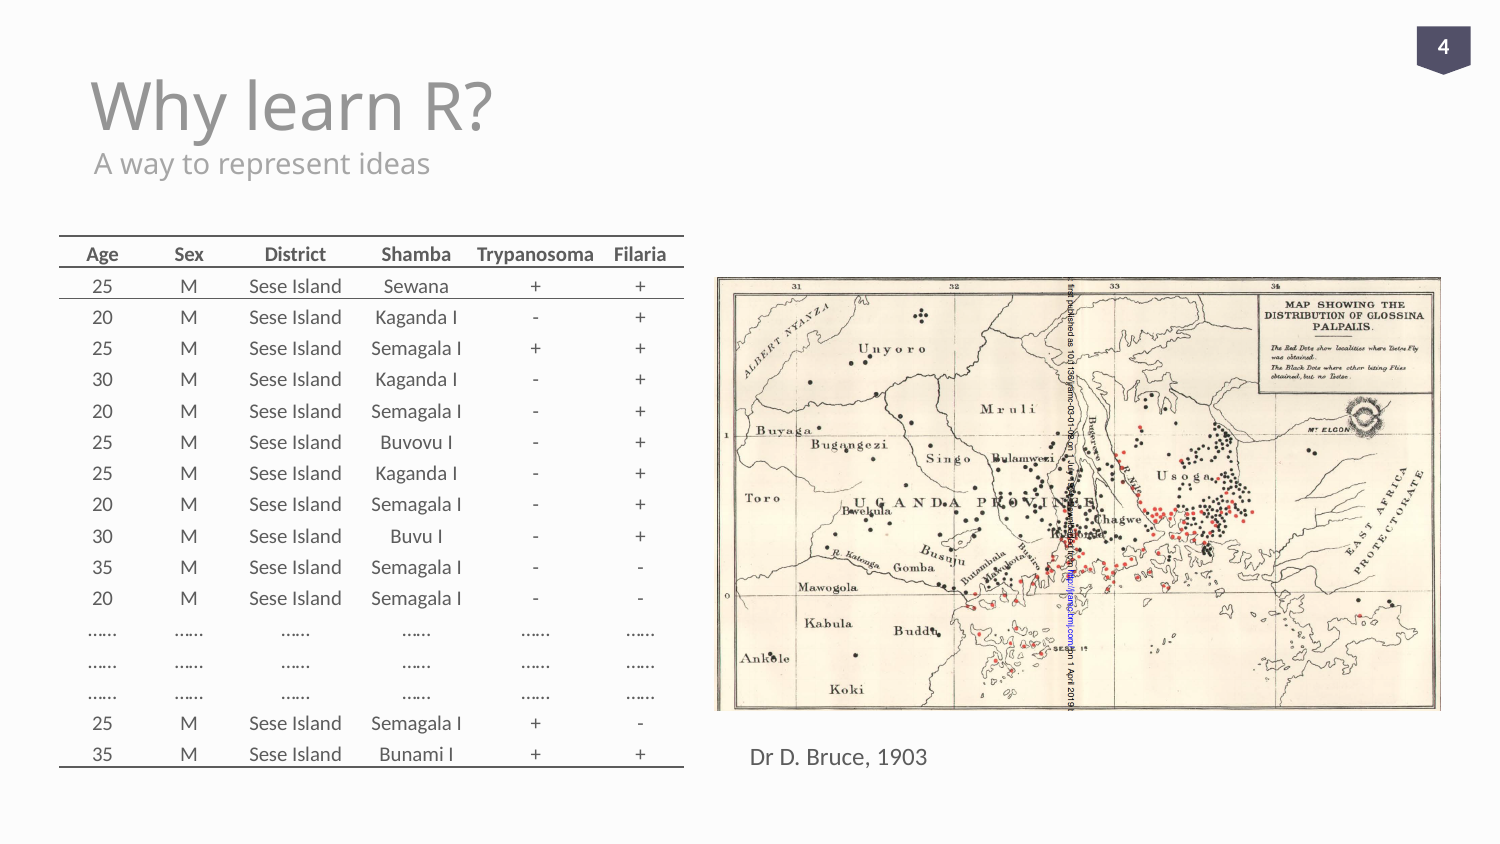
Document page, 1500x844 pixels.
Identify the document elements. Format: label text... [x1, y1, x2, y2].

table_cell Semagala I [359, 705, 474, 736]
table_cell …… [59, 611, 146, 642]
table_header Trypanosoma [474, 237, 597, 266]
table_header Age [59, 237, 146, 266]
table_cell + [597, 517, 684, 548]
table_cell - [474, 517, 597, 548]
table_cell - [597, 705, 684, 736]
table_cell + [597, 392, 684, 423]
table_cell Kaganda I [359, 361, 474, 392]
table_cell Semagala I [359, 486, 474, 517]
table_cell + [474, 736, 597, 766]
table_cell + [474, 705, 597, 736]
table_cell - [474, 299, 597, 330]
table_cell …… [359, 642, 474, 673]
table_cell + [597, 268, 684, 298]
table_header Filaria [597, 237, 684, 266]
table_cell - [474, 455, 597, 486]
table_cell Sewana [359, 268, 474, 298]
table_cell Sese Island [232, 330, 359, 361]
table_cell M [146, 455, 232, 486]
table_cell + [597, 299, 684, 330]
picture [714, 276, 1442, 712]
table_cell Sese Island [232, 736, 359, 766]
table_cell Bunami I [359, 736, 474, 766]
table_cell + [597, 486, 684, 517]
table_header Shamba [359, 237, 474, 266]
table_cell 25 [59, 455, 146, 486]
table_cell …… [597, 611, 684, 642]
table_cell Sese Island [232, 580, 359, 611]
text_box A way to represent ideas [78, 132, 1341, 193]
table_cell - [474, 548, 597, 580]
table_cell 25 [59, 423, 146, 455]
table_cell M [146, 423, 232, 455]
table_cell Sese Island [232, 486, 359, 517]
table_cell 30 [59, 361, 146, 392]
table_cell …… [474, 611, 597, 642]
table_cell - [597, 548, 684, 580]
table_cell 20 [59, 299, 146, 330]
table_cell 20 [59, 580, 146, 611]
table_cell - [597, 580, 684, 611]
table_cell …… [474, 673, 597, 705]
table_cell …… [232, 642, 359, 673]
table_cell …… [359, 673, 474, 705]
table_cell Buvovu I [359, 423, 474, 455]
table_cell 20 [59, 486, 146, 517]
table_cell M [146, 517, 232, 548]
table_cell Sese Island [232, 548, 359, 580]
table_cell M [146, 330, 232, 361]
table_cell Semagala I [359, 548, 474, 580]
table_cell Semagala I [359, 580, 474, 611]
table_cell + [597, 455, 684, 486]
table_cell 25 [59, 330, 146, 361]
table_cell M [146, 705, 232, 736]
table_cell M [146, 392, 232, 423]
table_cell Kaganda I [359, 299, 474, 330]
table_header District [232, 237, 359, 266]
table_cell - [474, 486, 597, 517]
table_cell M [146, 580, 232, 611]
table_cell 35 [59, 548, 146, 580]
table_cell Kaganda I [359, 455, 474, 486]
table_cell 25 [59, 705, 146, 736]
table_cell + [597, 736, 684, 766]
table_cell …… [359, 611, 474, 642]
table_cell 25 [59, 268, 146, 298]
table_cell Buvu I [359, 517, 474, 548]
table_cell …… [59, 673, 146, 705]
table_cell - [474, 423, 597, 455]
table_cell …… [59, 642, 146, 673]
table_cell M [146, 548, 232, 580]
table_cell …… [597, 673, 684, 705]
title Why learn R? [75, 33, 1400, 175]
table_cell + [474, 330, 597, 361]
table_cell Semagala I [359, 392, 474, 423]
table_header Sex [146, 237, 232, 266]
table_cell Sese Island [232, 517, 359, 548]
table_cell - [474, 392, 597, 423]
table_cell …… [597, 642, 684, 673]
table_cell - [474, 580, 597, 611]
table_cell - [474, 361, 597, 392]
table_cell + [474, 268, 597, 298]
table_cell Sese Island [232, 361, 359, 392]
table_cell Sese Island [232, 299, 359, 330]
table_cell Sese Island [232, 423, 359, 455]
table_cell M [146, 486, 232, 517]
table_cell Sese Island [232, 392, 359, 423]
table_cell Sese Island [232, 705, 359, 736]
table_cell …… [232, 673, 359, 705]
table_cell M [146, 268, 232, 298]
table_cell Sese Island [232, 455, 359, 486]
table_cell …… [474, 642, 597, 673]
table_cell M [146, 361, 232, 392]
table_cell + [597, 361, 684, 392]
table_cell Sese Island [232, 268, 359, 298]
table_cell 35 [59, 736, 146, 766]
table_cell …… [146, 642, 232, 673]
text_box Dr D. Bruce, 1903 [734, 733, 1069, 768]
table_cell 30 [59, 517, 146, 548]
table_cell M [146, 736, 232, 766]
table_cell Semagala I [359, 330, 474, 361]
table_cell 20 [59, 392, 146, 423]
text_box 4 [1414, 24, 1473, 77]
table_cell …… [146, 611, 232, 642]
table_cell …… [232, 611, 359, 642]
table_cell + [597, 330, 684, 361]
table_cell + [597, 423, 684, 455]
table_cell …… [146, 673, 232, 705]
table_cell M [146, 299, 232, 330]
